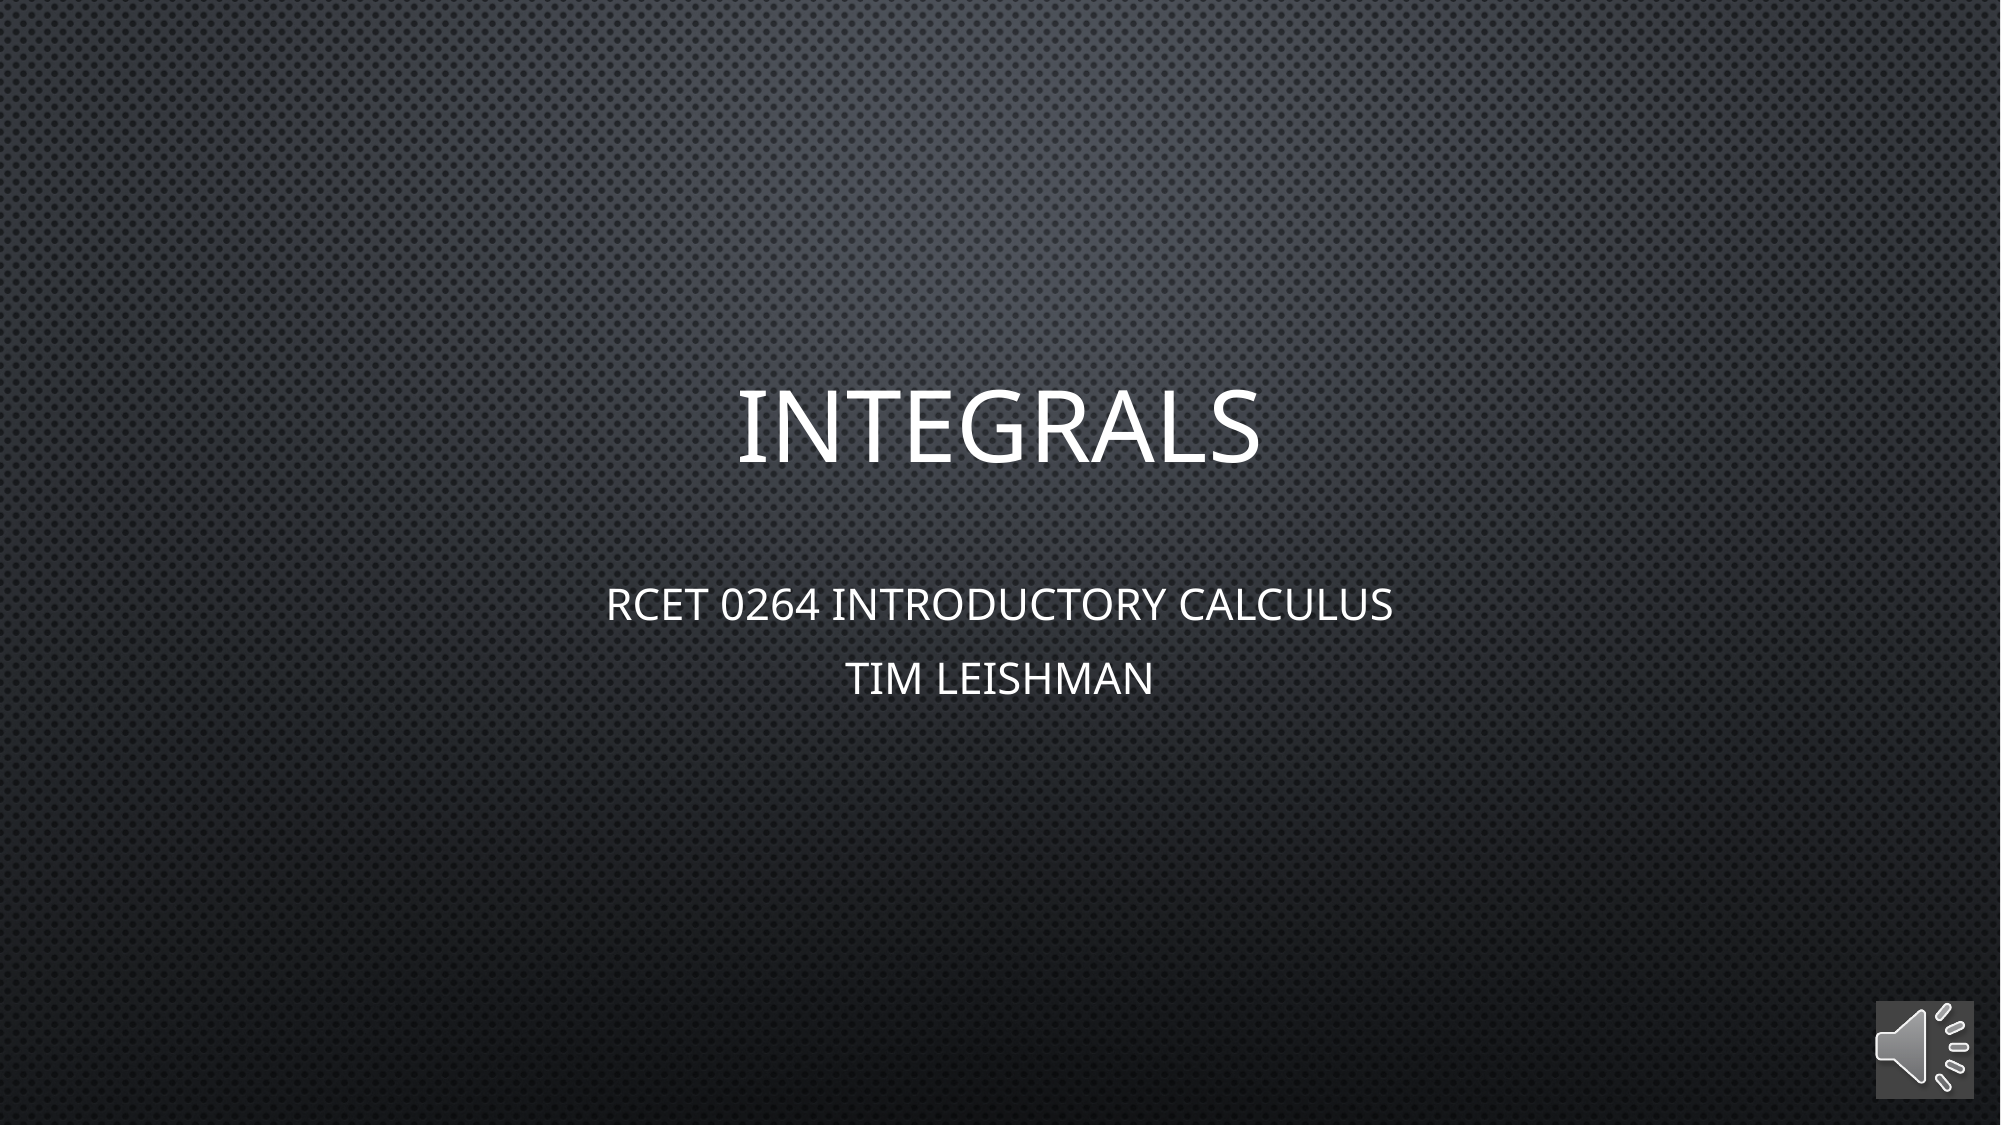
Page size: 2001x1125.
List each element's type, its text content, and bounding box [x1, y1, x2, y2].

picture [1874, 999, 1976, 1101]
subtitle RCET 0264 Introductory Calculus Tim Leishman [288, 569, 1712, 882]
title Integrals [288, 227, 1712, 541]
